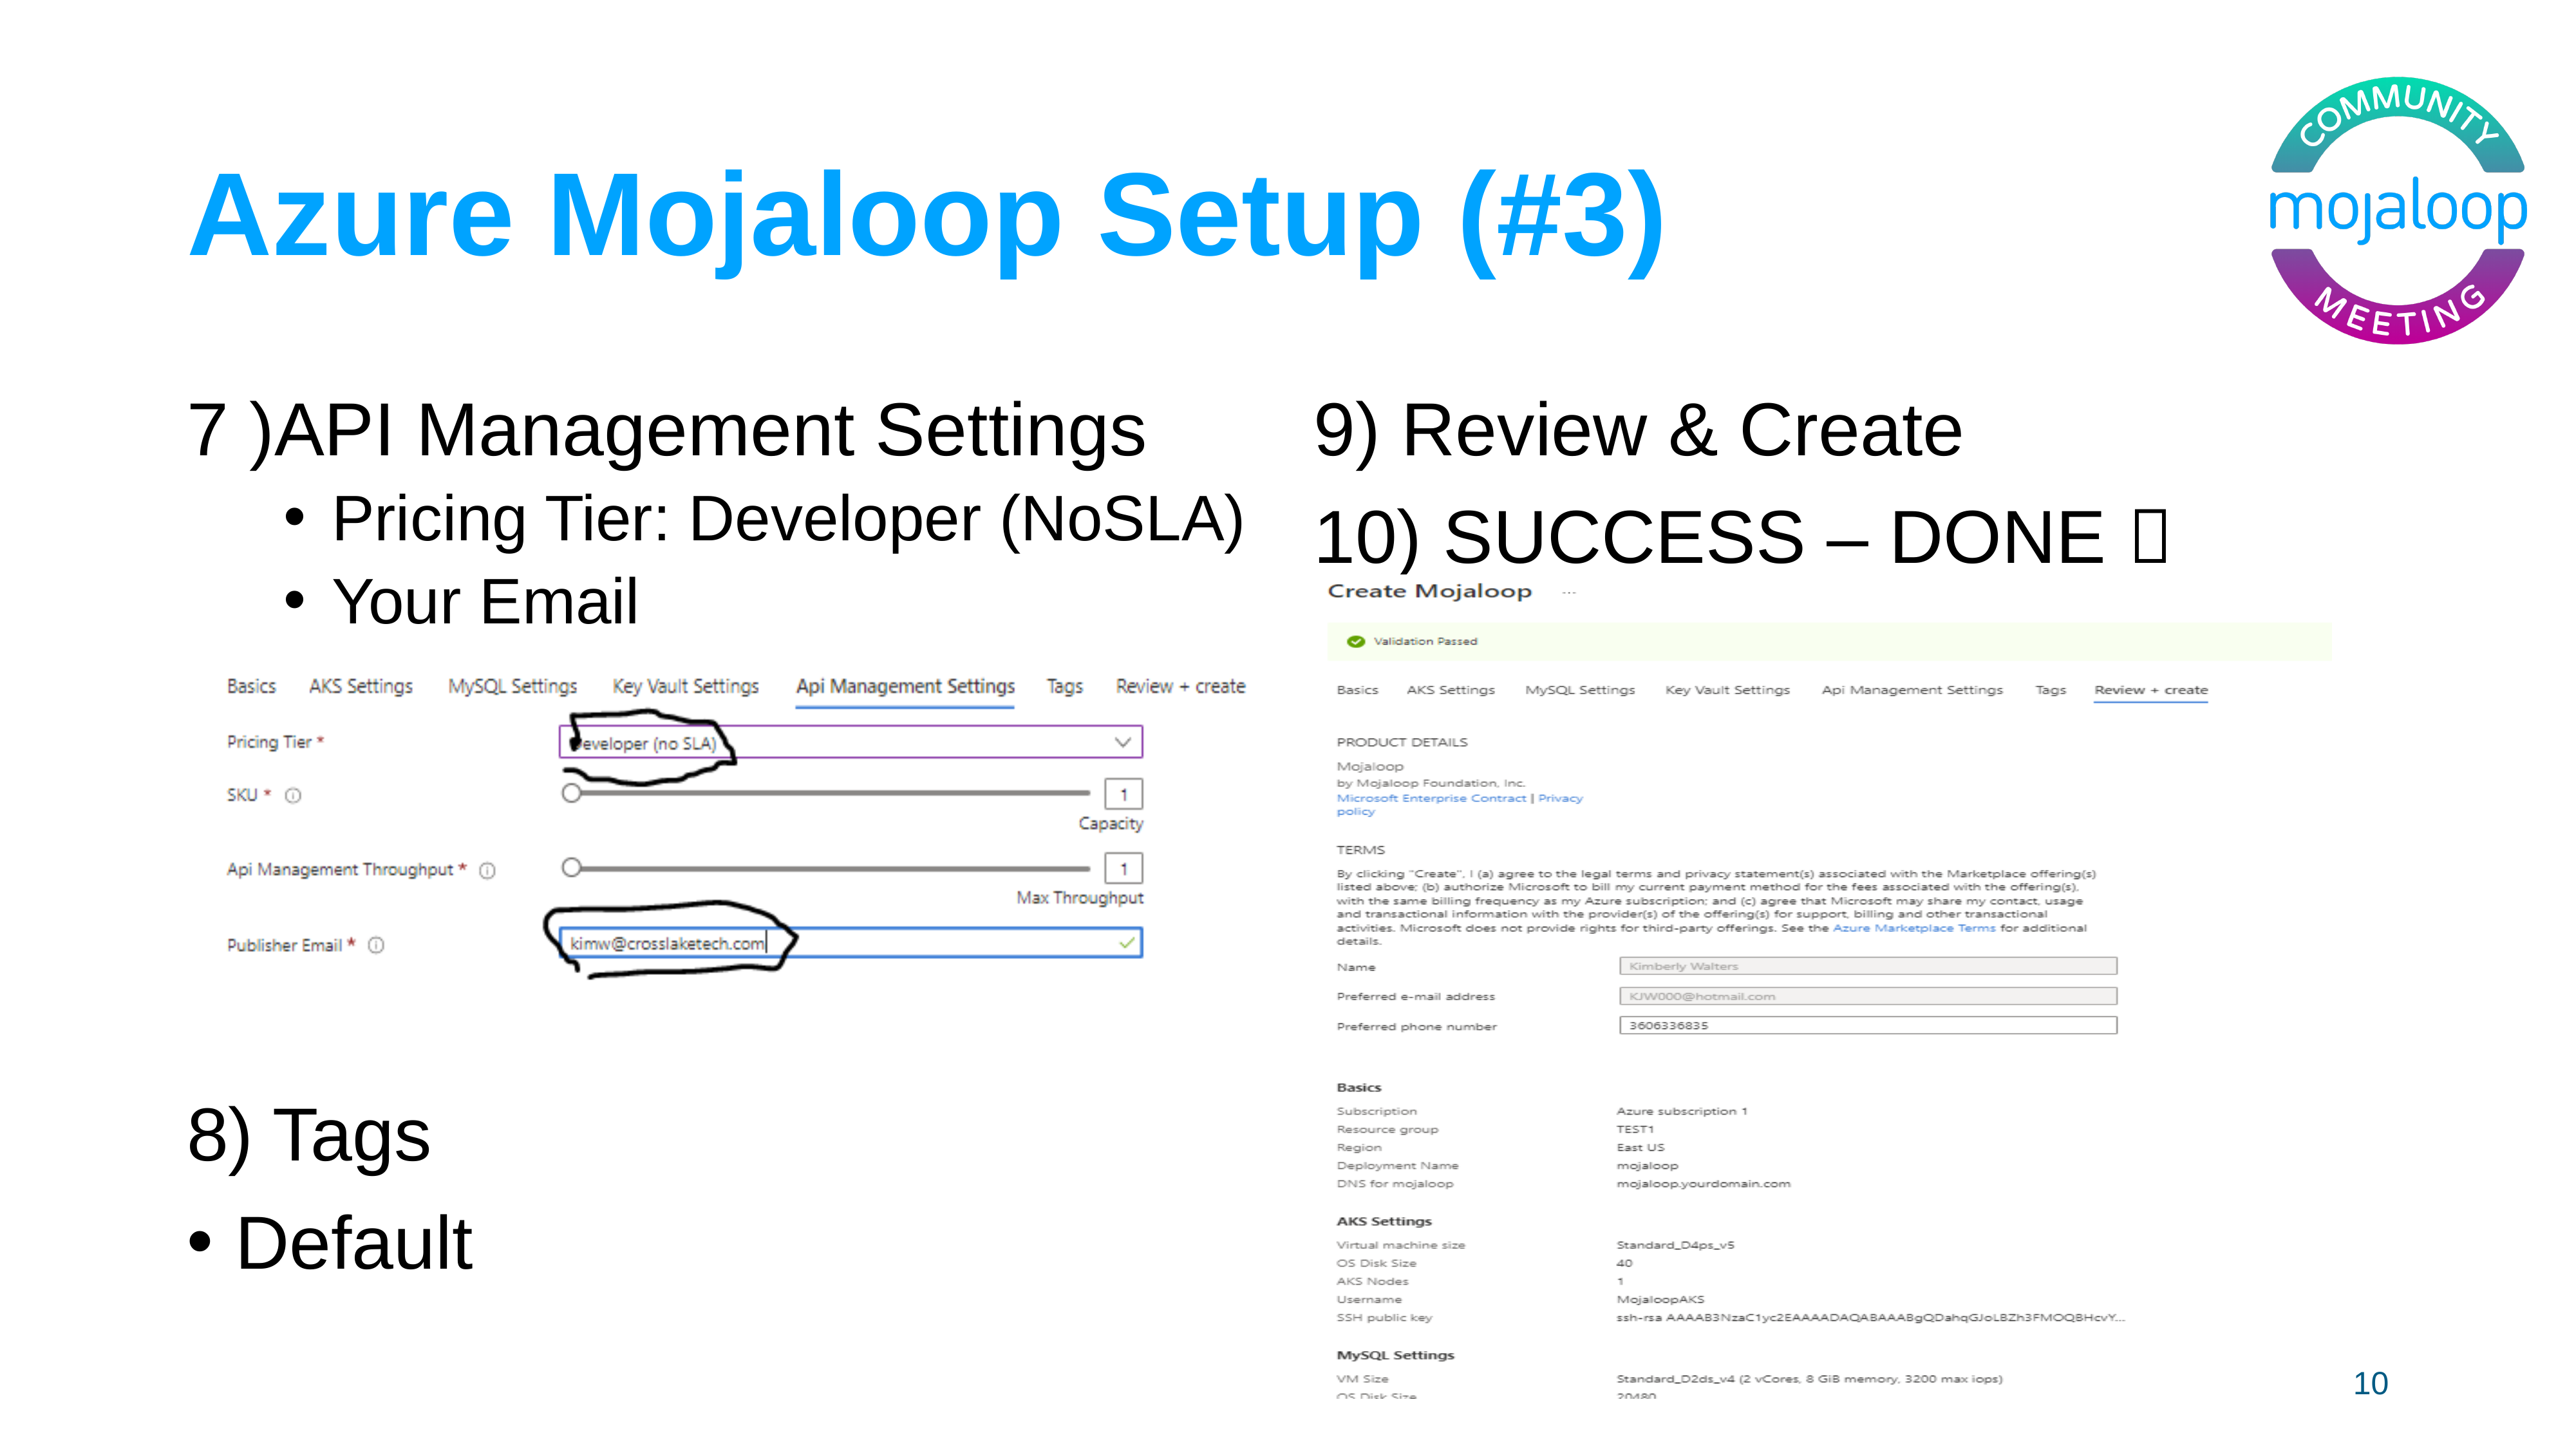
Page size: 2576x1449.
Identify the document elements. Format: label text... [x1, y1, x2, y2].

picture [2270, 77, 2528, 345]
picture [1325, 574, 2332, 1399]
list 7 )API Management Settings Pricing Tier: Developer (NoSLA) Your Email 8) Tags Default [177, 385, 1272, 1305]
slide_number 10 [1819, 1343, 2399, 1421]
picture [215, 658, 1266, 987]
list 9) Review & Create 10) SUCCESS – DONE  [1304, 385, 2399, 1305]
title Azure Mojaloop Setup (#3) [177, 77, 2212, 357]
